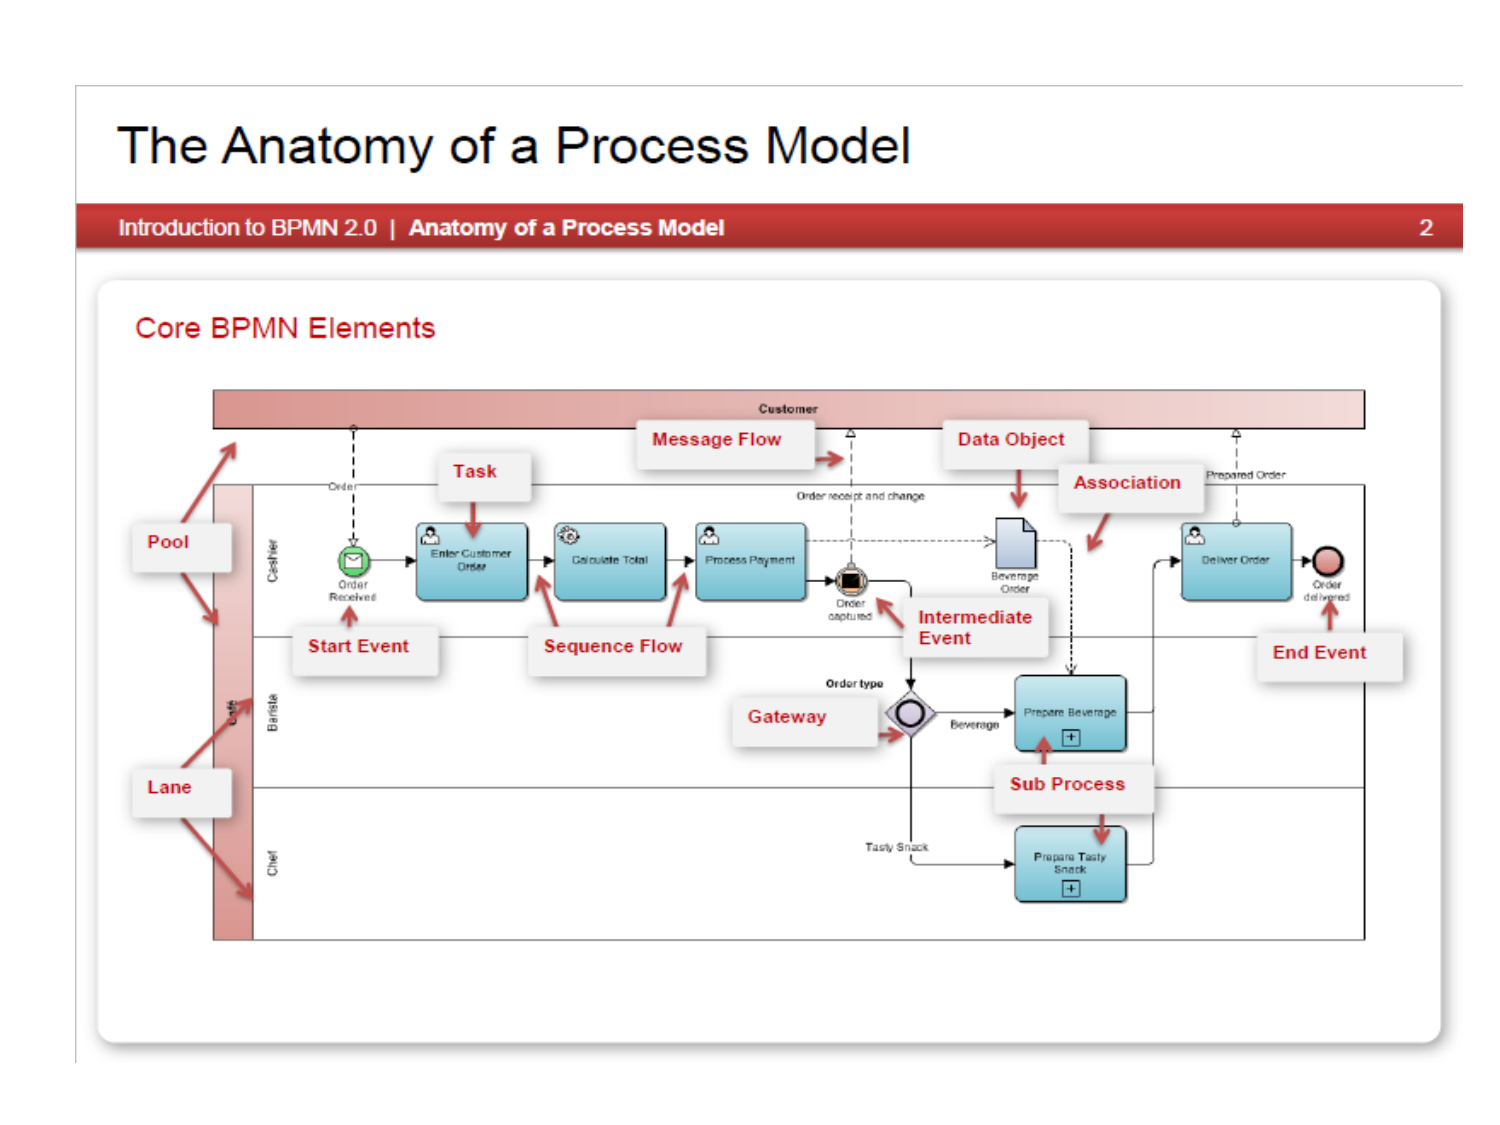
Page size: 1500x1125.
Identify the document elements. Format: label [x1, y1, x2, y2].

picture [74, 85, 1463, 1063]
